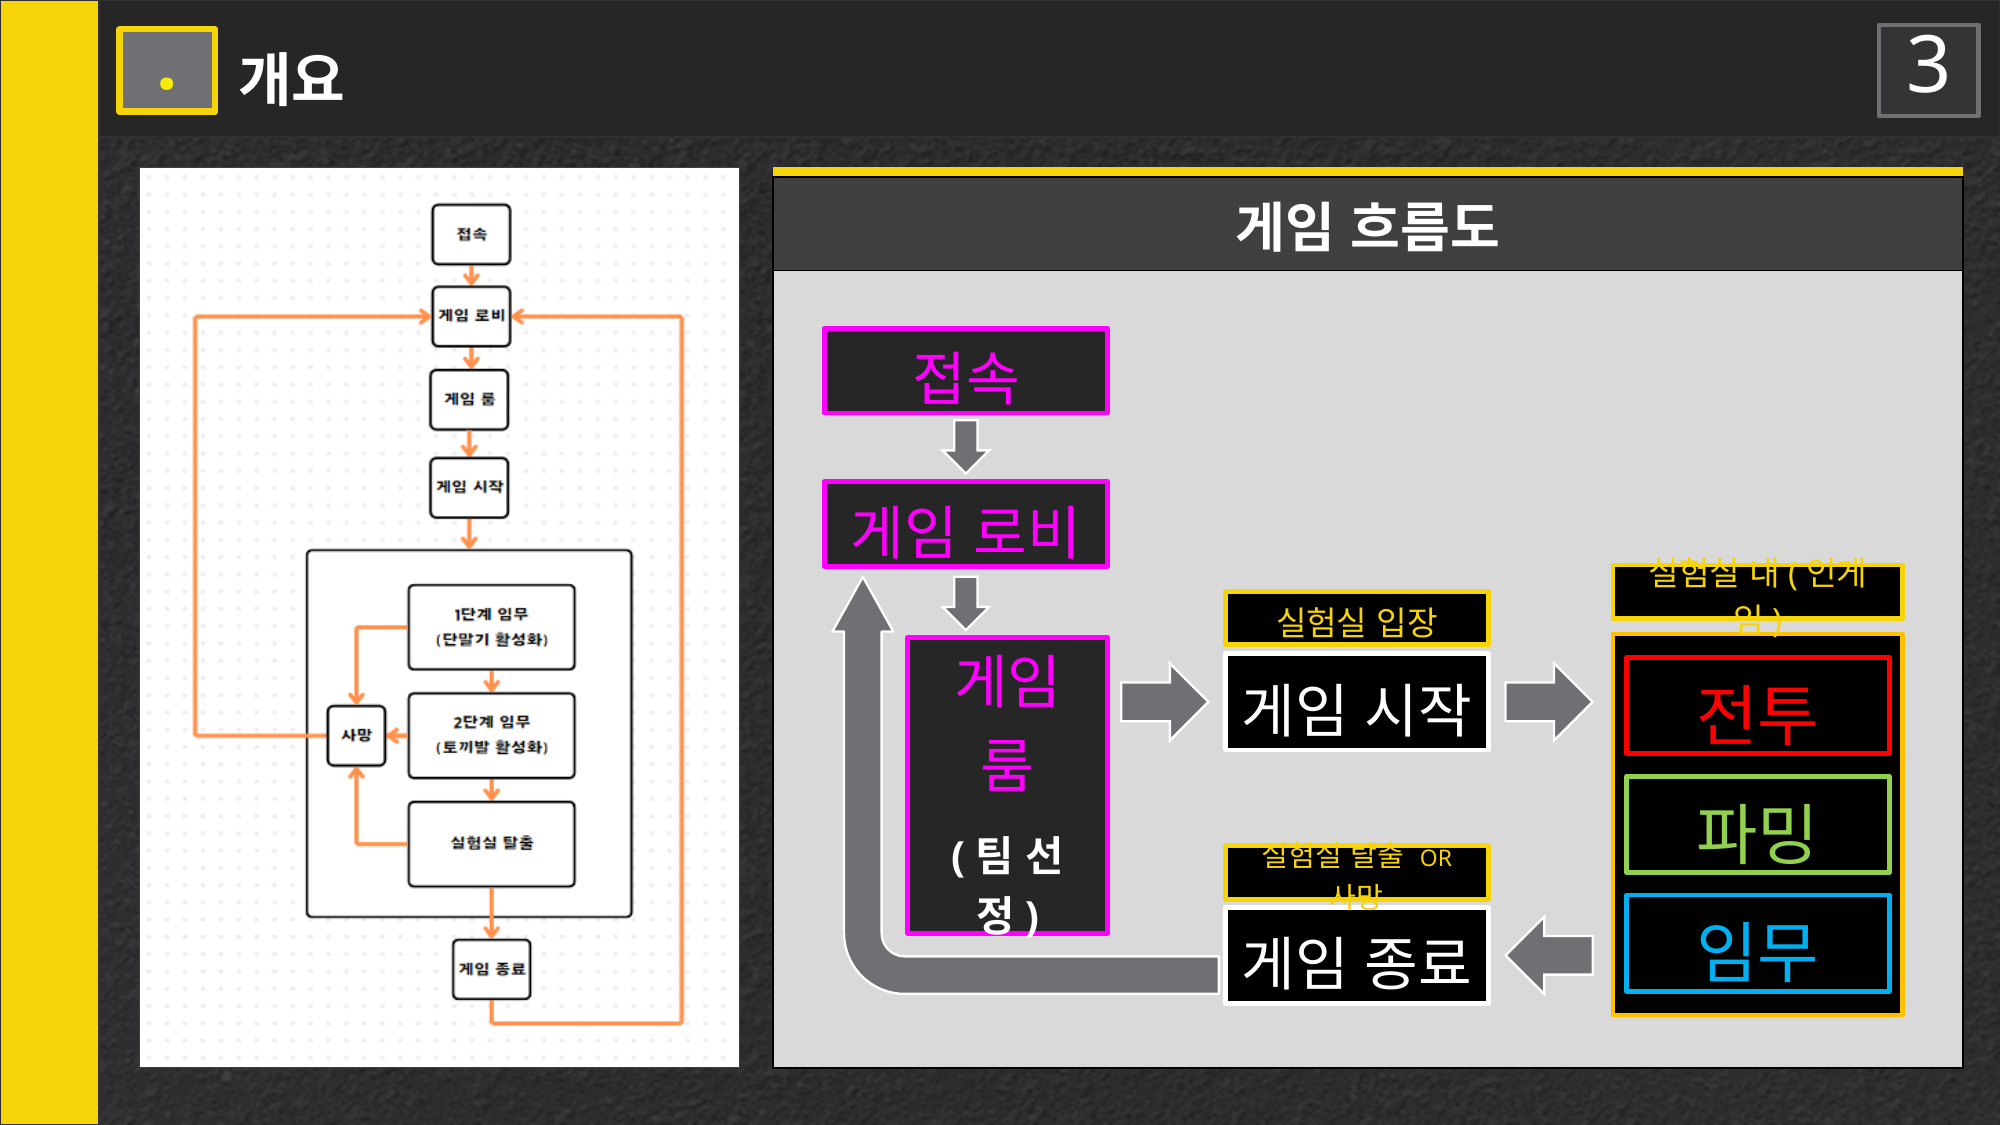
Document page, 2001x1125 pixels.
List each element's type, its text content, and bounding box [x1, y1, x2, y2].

table_cell [774, 271, 1962, 1067]
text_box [823, 327, 1904, 1016]
text_box 3 [1878, 24, 1980, 117]
text_box [0, 0, 100, 1125]
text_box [119, 29, 840, 121]
picture [100, 138, 2000, 1125]
text_box [100, 0, 2000, 138]
table_header 게임 흐름도 [774, 180, 1962, 270]
